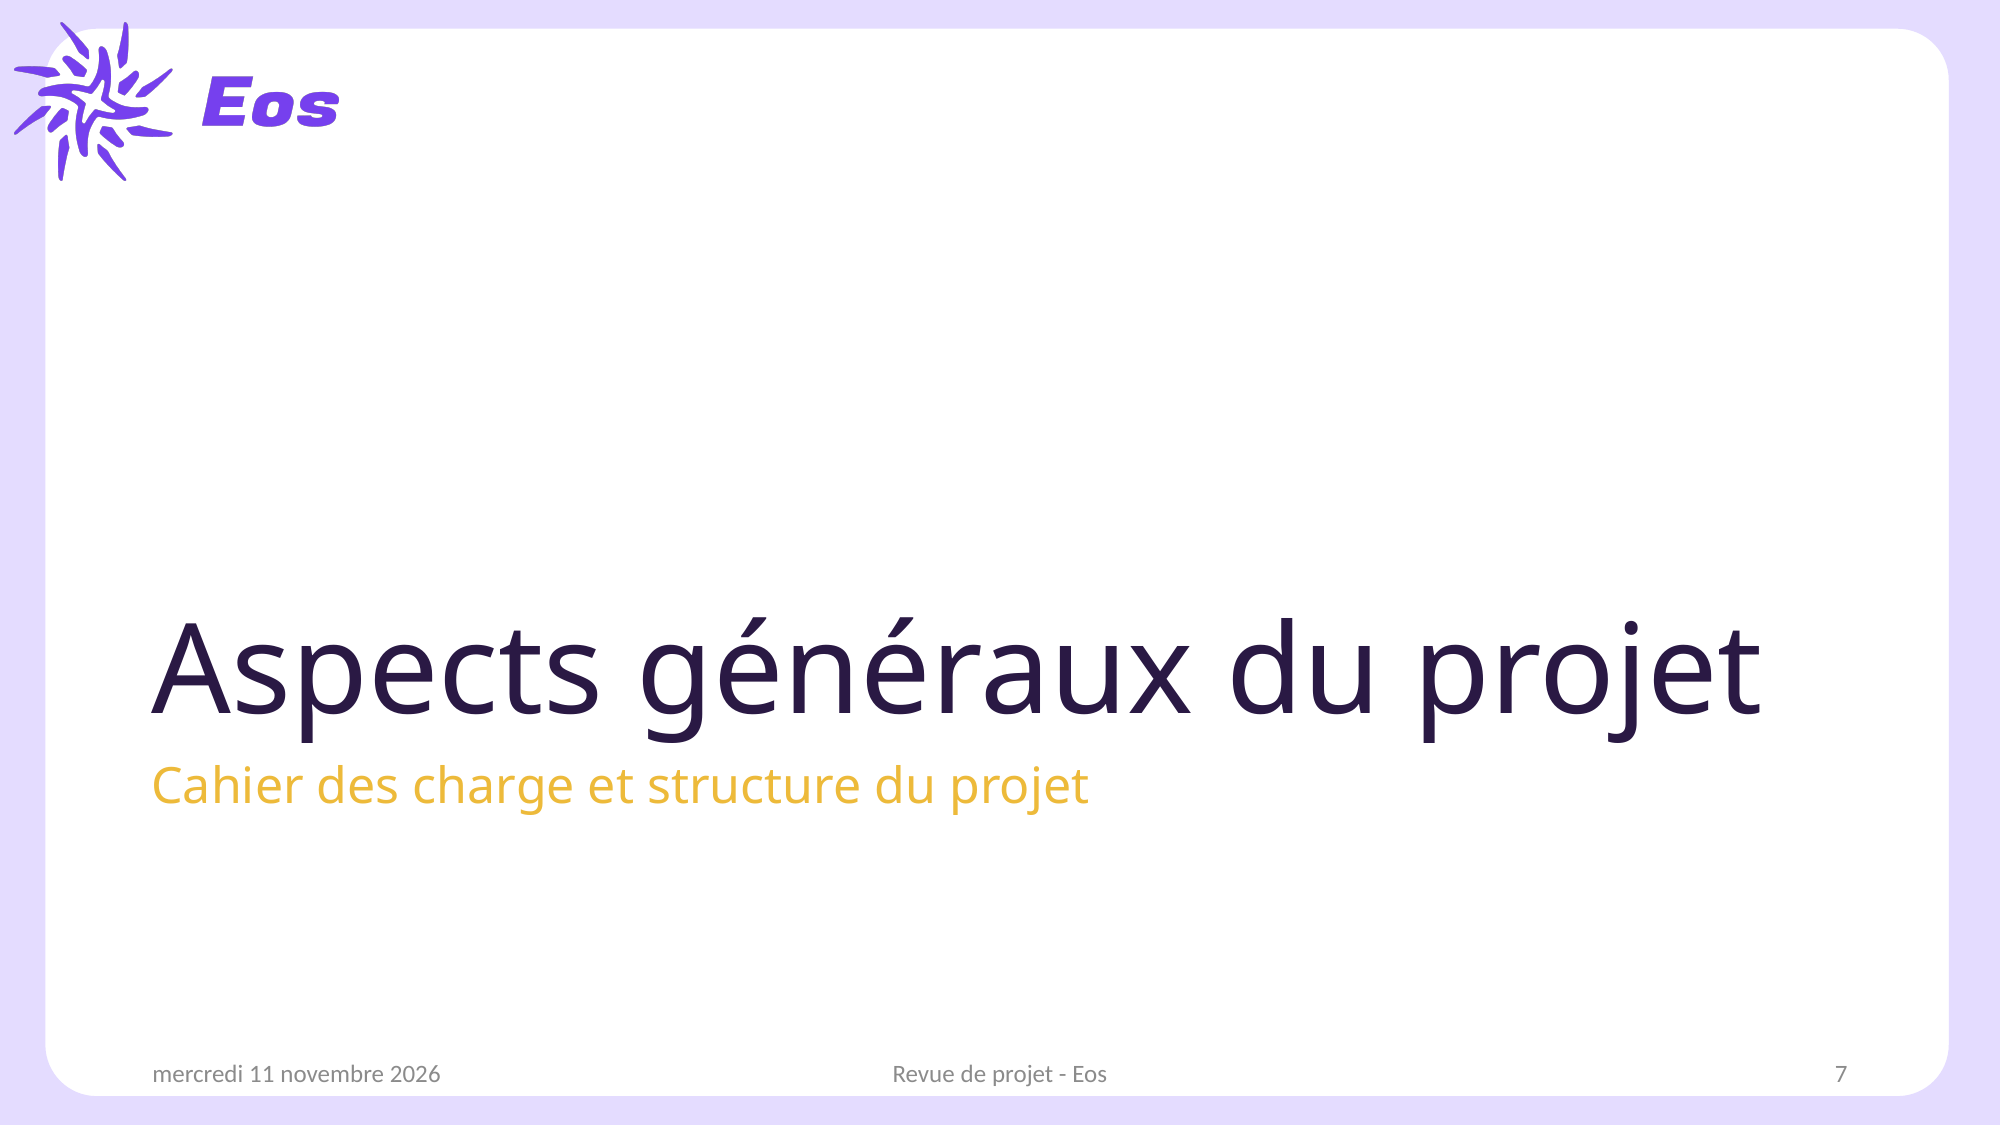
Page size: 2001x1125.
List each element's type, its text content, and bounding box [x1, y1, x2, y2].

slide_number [137, 1042, 588, 1103]
list Cahier des charge et structure du projet [136, 752, 1862, 999]
slide_number 7 [1412, 1042, 1863, 1103]
title Aspects généraux du projet [136, 280, 1862, 749]
picture [14, 22, 339, 181]
footer Revue de projet - Eos [662, 1042, 1338, 1103]
